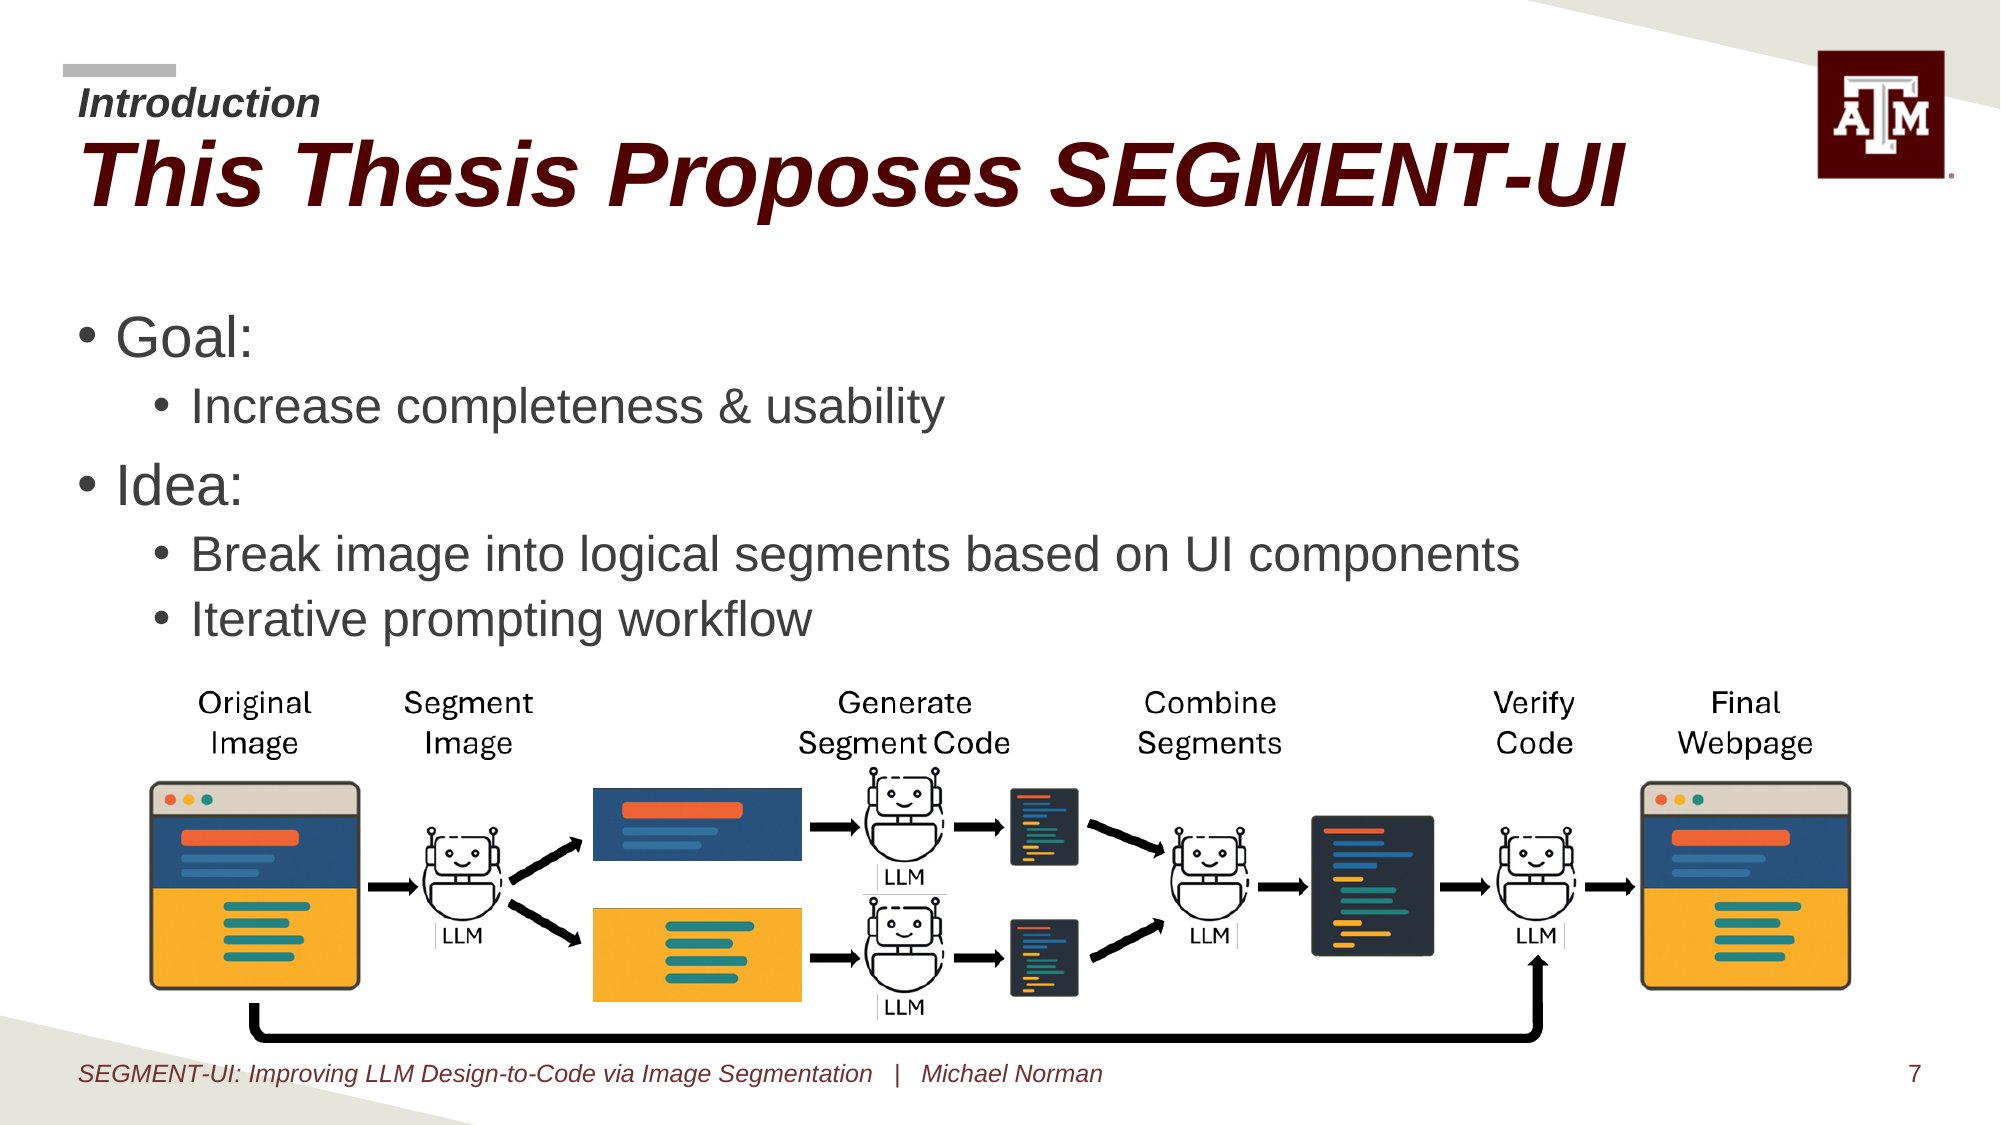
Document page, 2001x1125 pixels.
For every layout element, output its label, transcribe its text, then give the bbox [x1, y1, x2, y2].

title This Thesis Proposes SEGMENT‑UI [62, 77, 1793, 278]
picture [1792, 25, 1970, 203]
footer SEGMENT‑UI: Improving LLM Design‑to‑Code via Image Segmentation | Michael Norman [62, 1042, 1338, 1103]
text_box Introduction [62, 72, 942, 136]
slide_number 7 [1487, 1042, 1938, 1103]
picture [124, 670, 1876, 1044]
list Goal: Increase completeness & usability Idea: Break image into logical segments based on UI components Iterative prompting workflow [62, 299, 1938, 1014]
